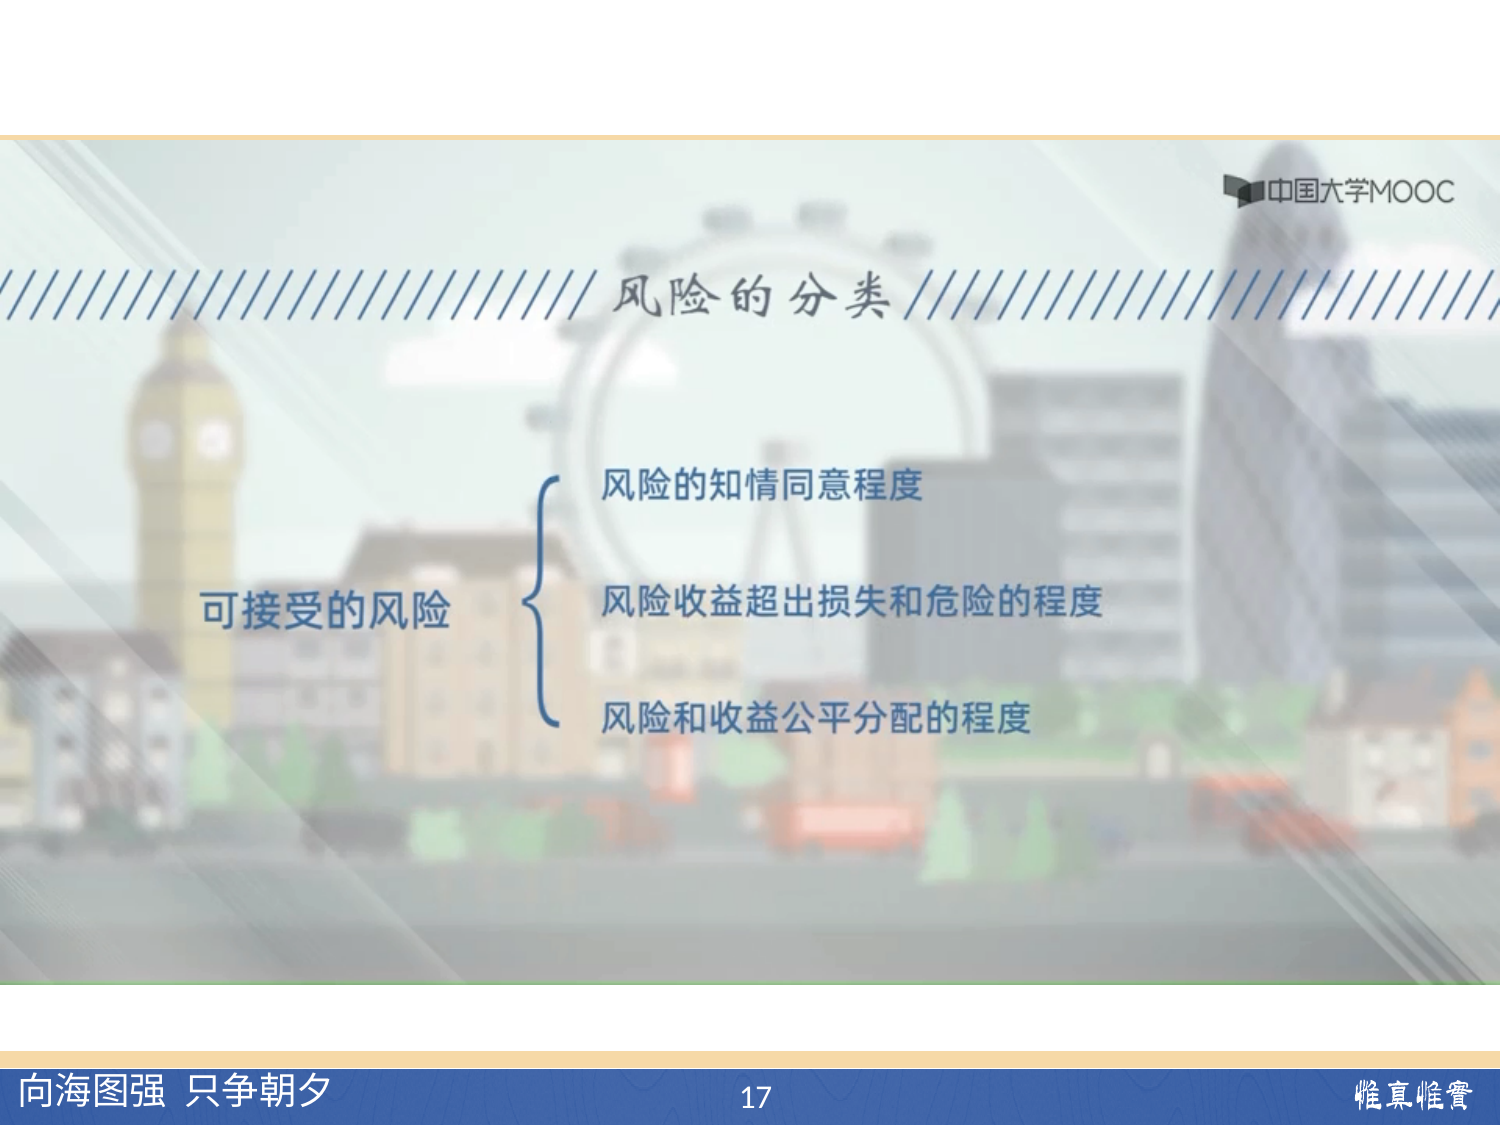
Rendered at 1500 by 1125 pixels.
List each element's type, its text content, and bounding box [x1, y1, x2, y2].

slide_number 17 [586, 1065, 925, 1125]
picture [0, 140, 1500, 985]
